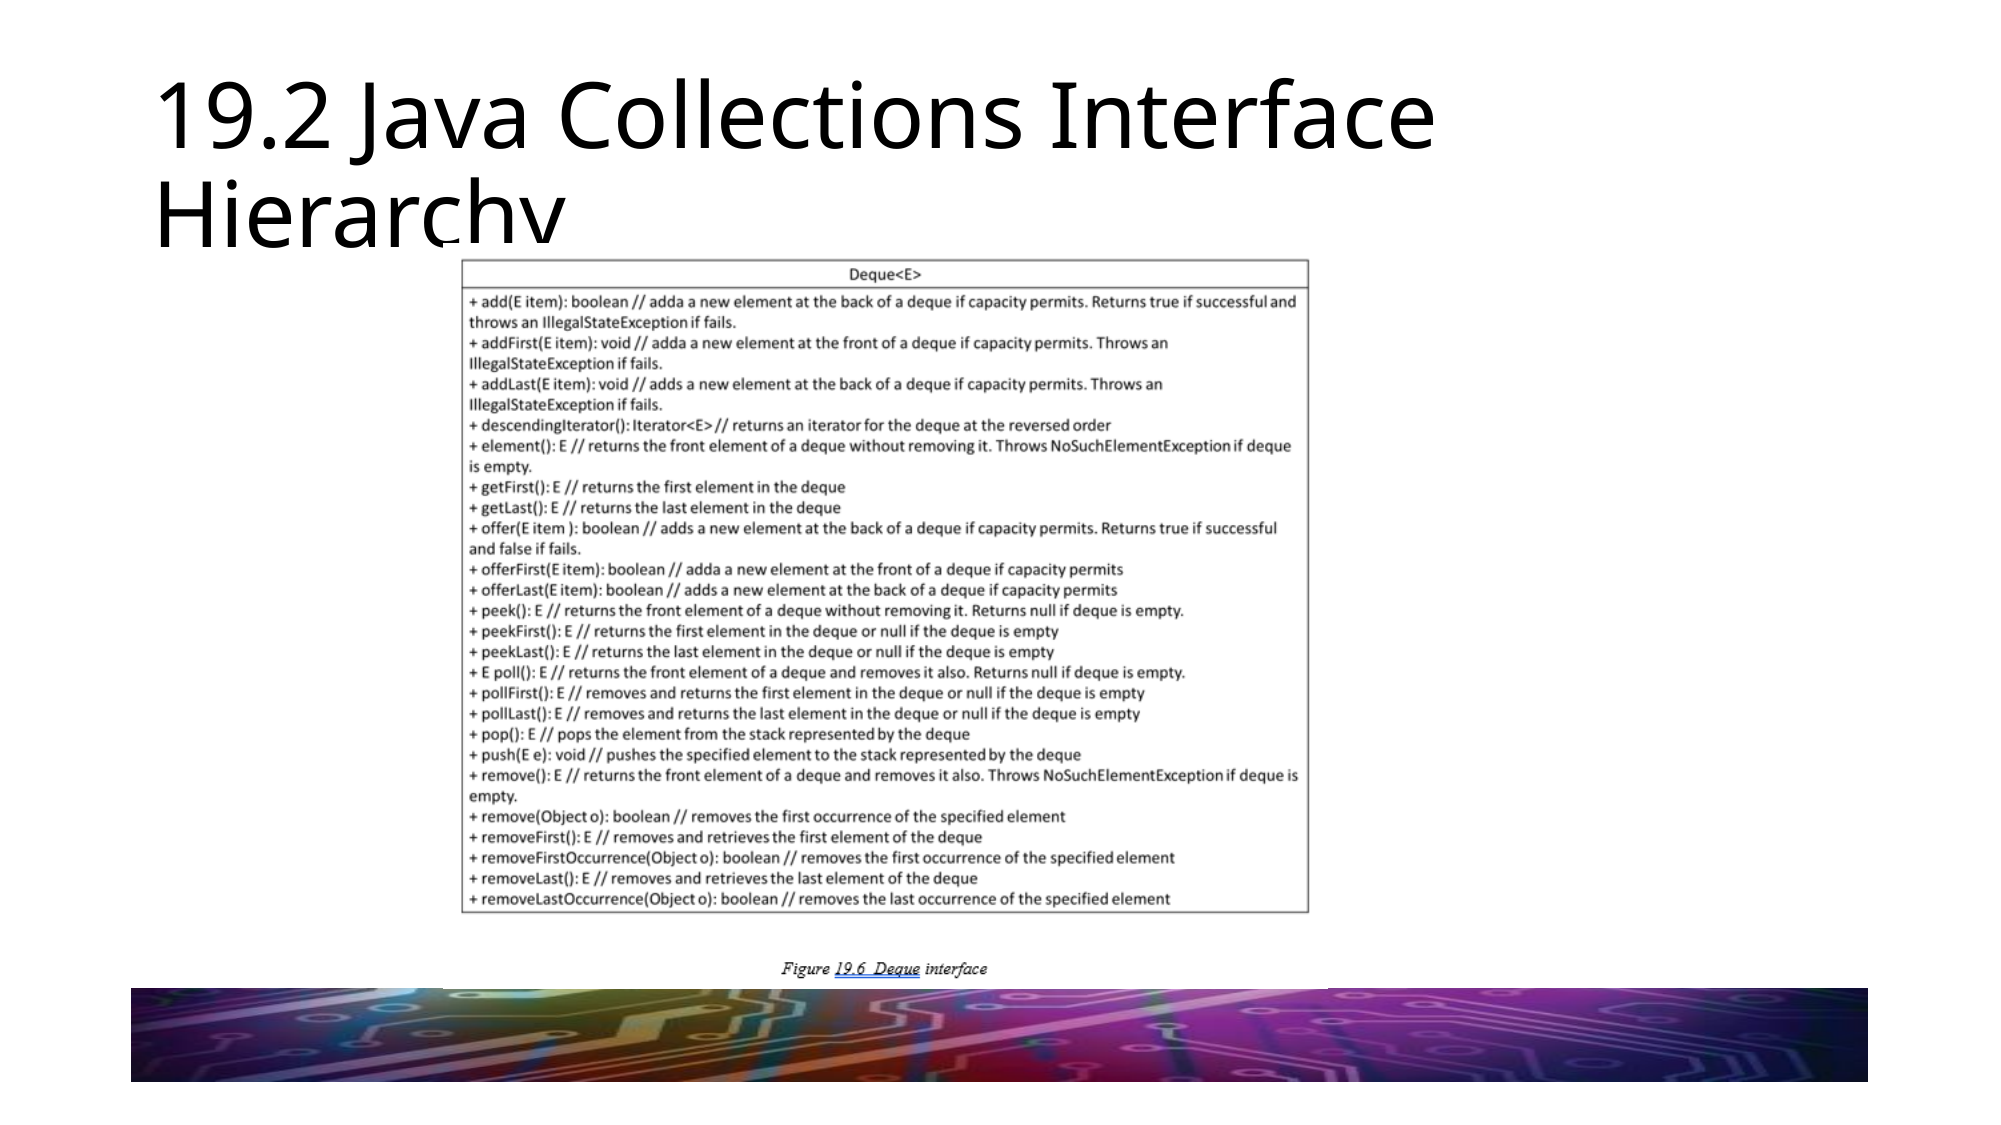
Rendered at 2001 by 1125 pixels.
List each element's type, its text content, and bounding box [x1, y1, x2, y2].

picture [131, 988, 1869, 1083]
title 19.2 Java Collections Interface Hierarchy [137, 59, 1863, 278]
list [442, 242, 1329, 990]
